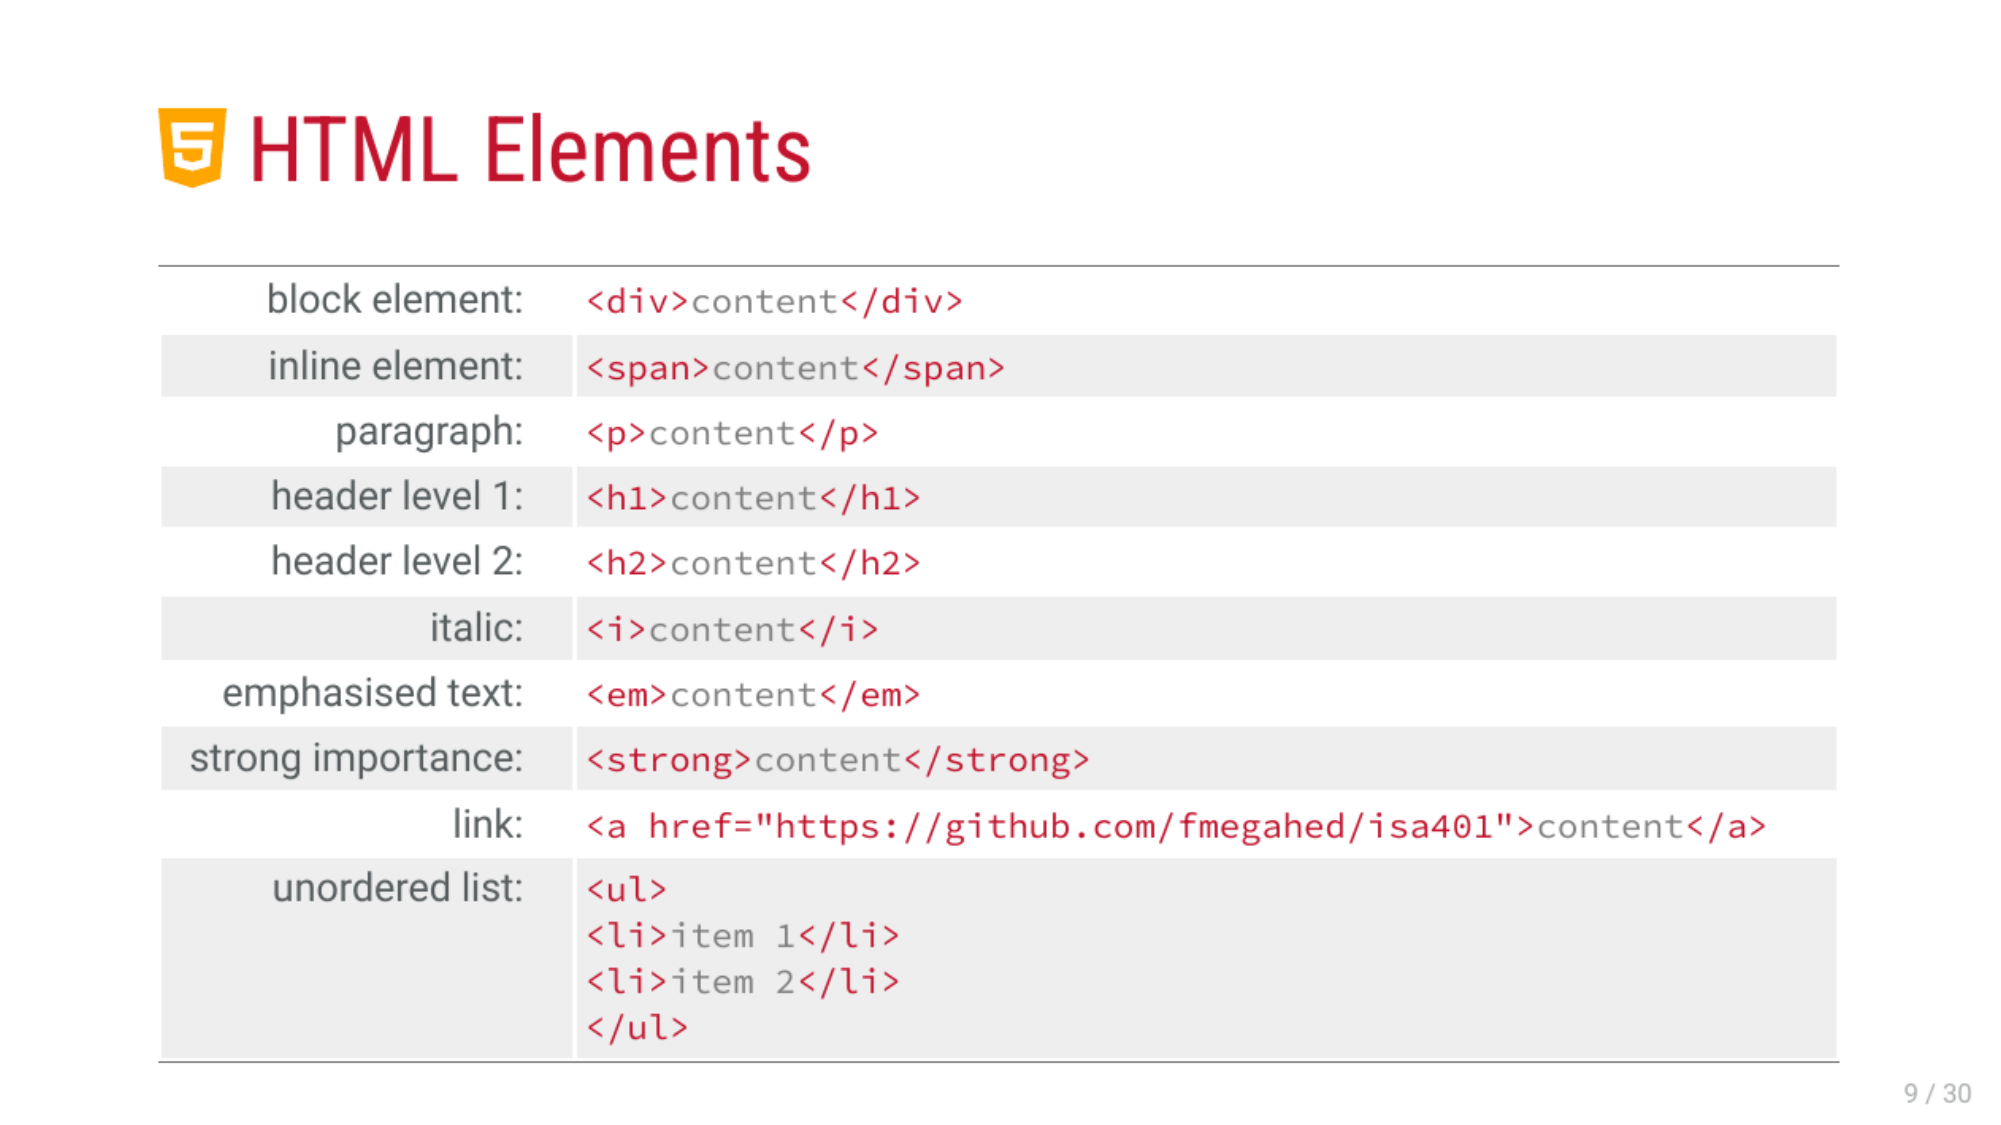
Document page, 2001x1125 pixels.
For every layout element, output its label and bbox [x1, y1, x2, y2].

list [0, 0, 2000, 1125]
